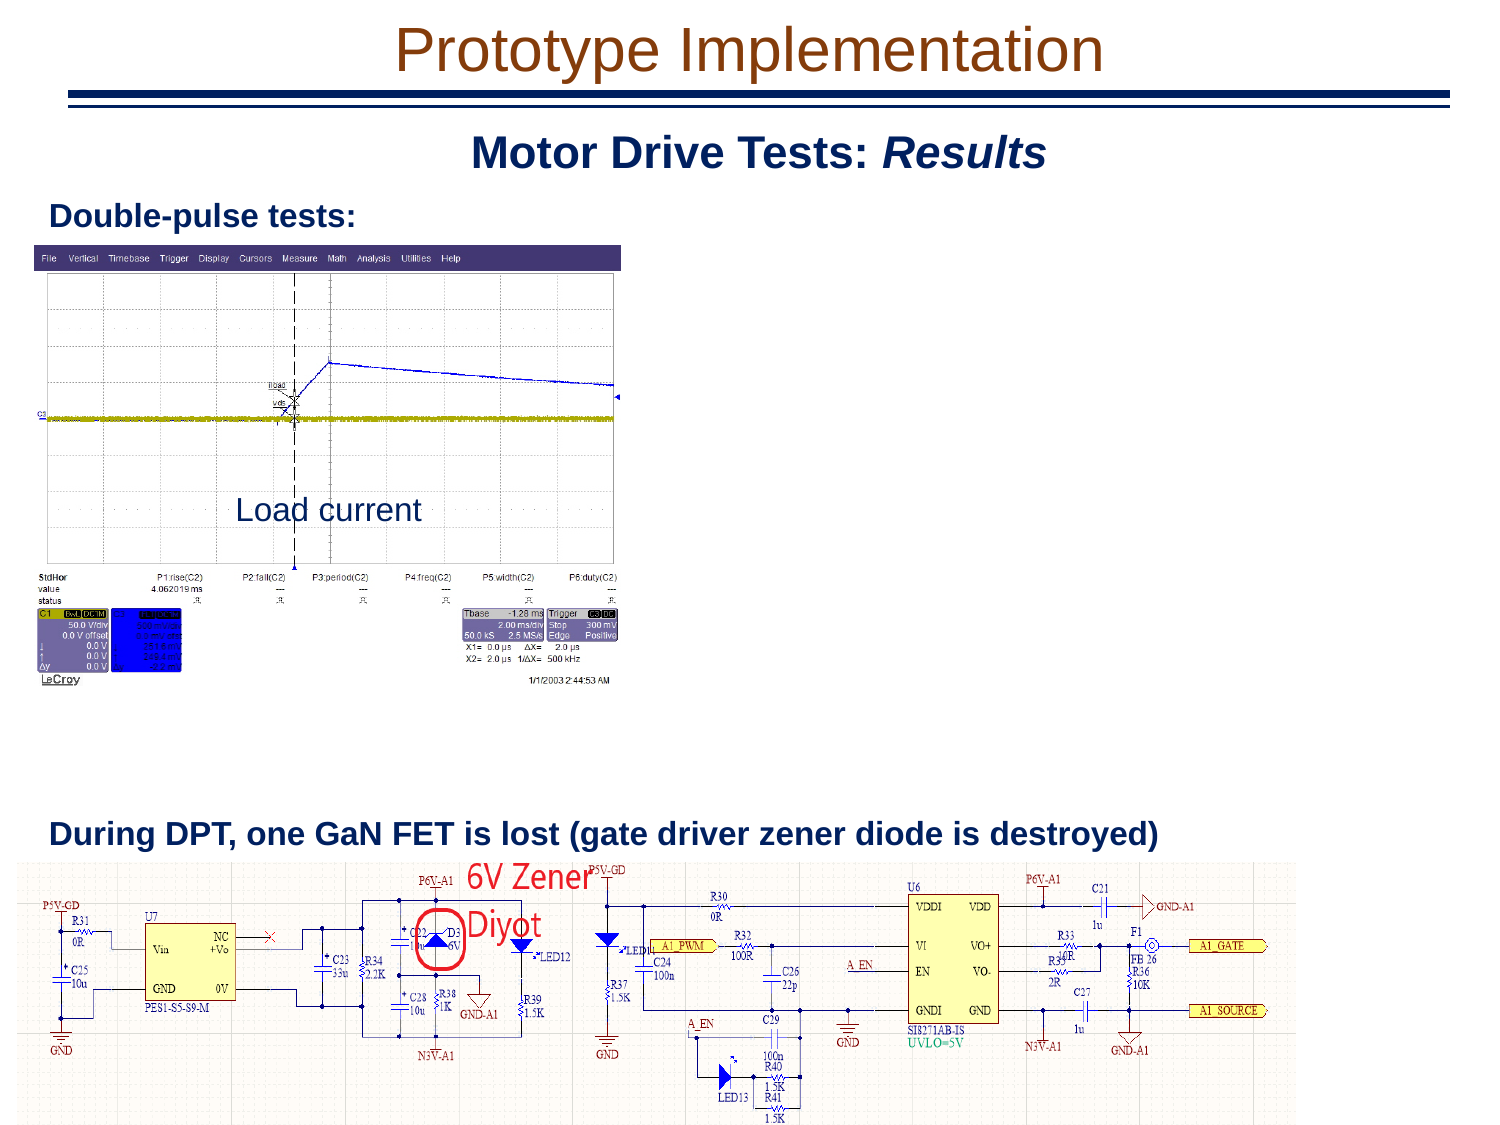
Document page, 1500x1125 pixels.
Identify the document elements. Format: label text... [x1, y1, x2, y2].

picture [17, 862, 1296, 1125]
text_box During DPT, one GaN FET is lost (gate driver zener diode is destroyed) [34, 801, 1466, 859]
text_box Double-pulse tests: [34, 184, 1466, 242]
picture [34, 245, 621, 686]
text_box Prototype Implementation [0, 1, 1500, 92]
text_box Motor Drive Tests: Results [43, 111, 1475, 186]
